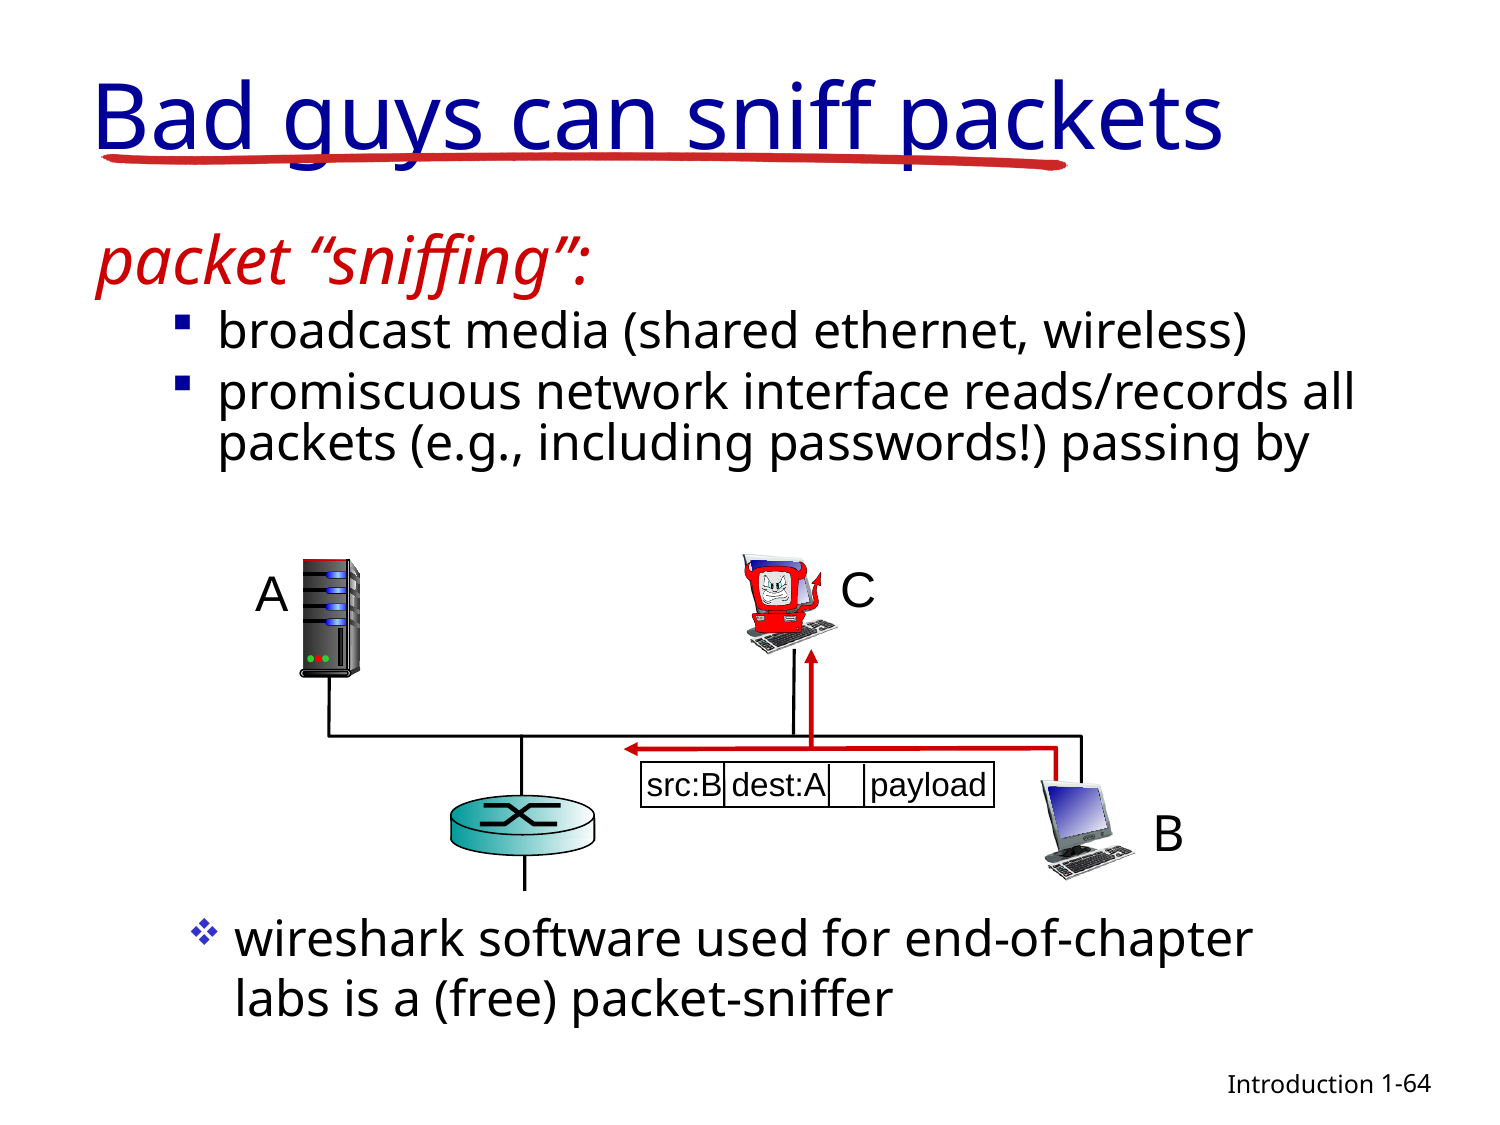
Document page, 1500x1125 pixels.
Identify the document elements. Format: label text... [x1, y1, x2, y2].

picture [743, 560, 822, 634]
text_box A [240, 553, 304, 629]
picture [97, 147, 1079, 177]
text_box wireshark software used for end-of-chapter labs is a (free) packet-sniffer [97, 898, 1373, 1050]
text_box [1036, 775, 1158, 888]
text_box [328, 675, 811, 747]
list packet “sniffing”: broadcast media (shared ethernet, wireless) promiscuous network interface reads/records all packets (e.g., including passwords!) passing by [80, 222, 1407, 467]
text_box [623, 742, 1057, 786]
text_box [299, 559, 361, 677]
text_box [739, 549, 861, 662]
slide_number 1-64 [1365, 1059, 1477, 1106]
text_box C [861, 549, 891, 625]
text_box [450, 795, 596, 856]
text_box [812, 736, 1082, 774]
footer Introduction [914, 1060, 1391, 1109]
title Bad guys can sniff packets [75, 18, 1351, 207]
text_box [628, 755, 1006, 811]
text_box B [1162, 793, 1200, 869]
